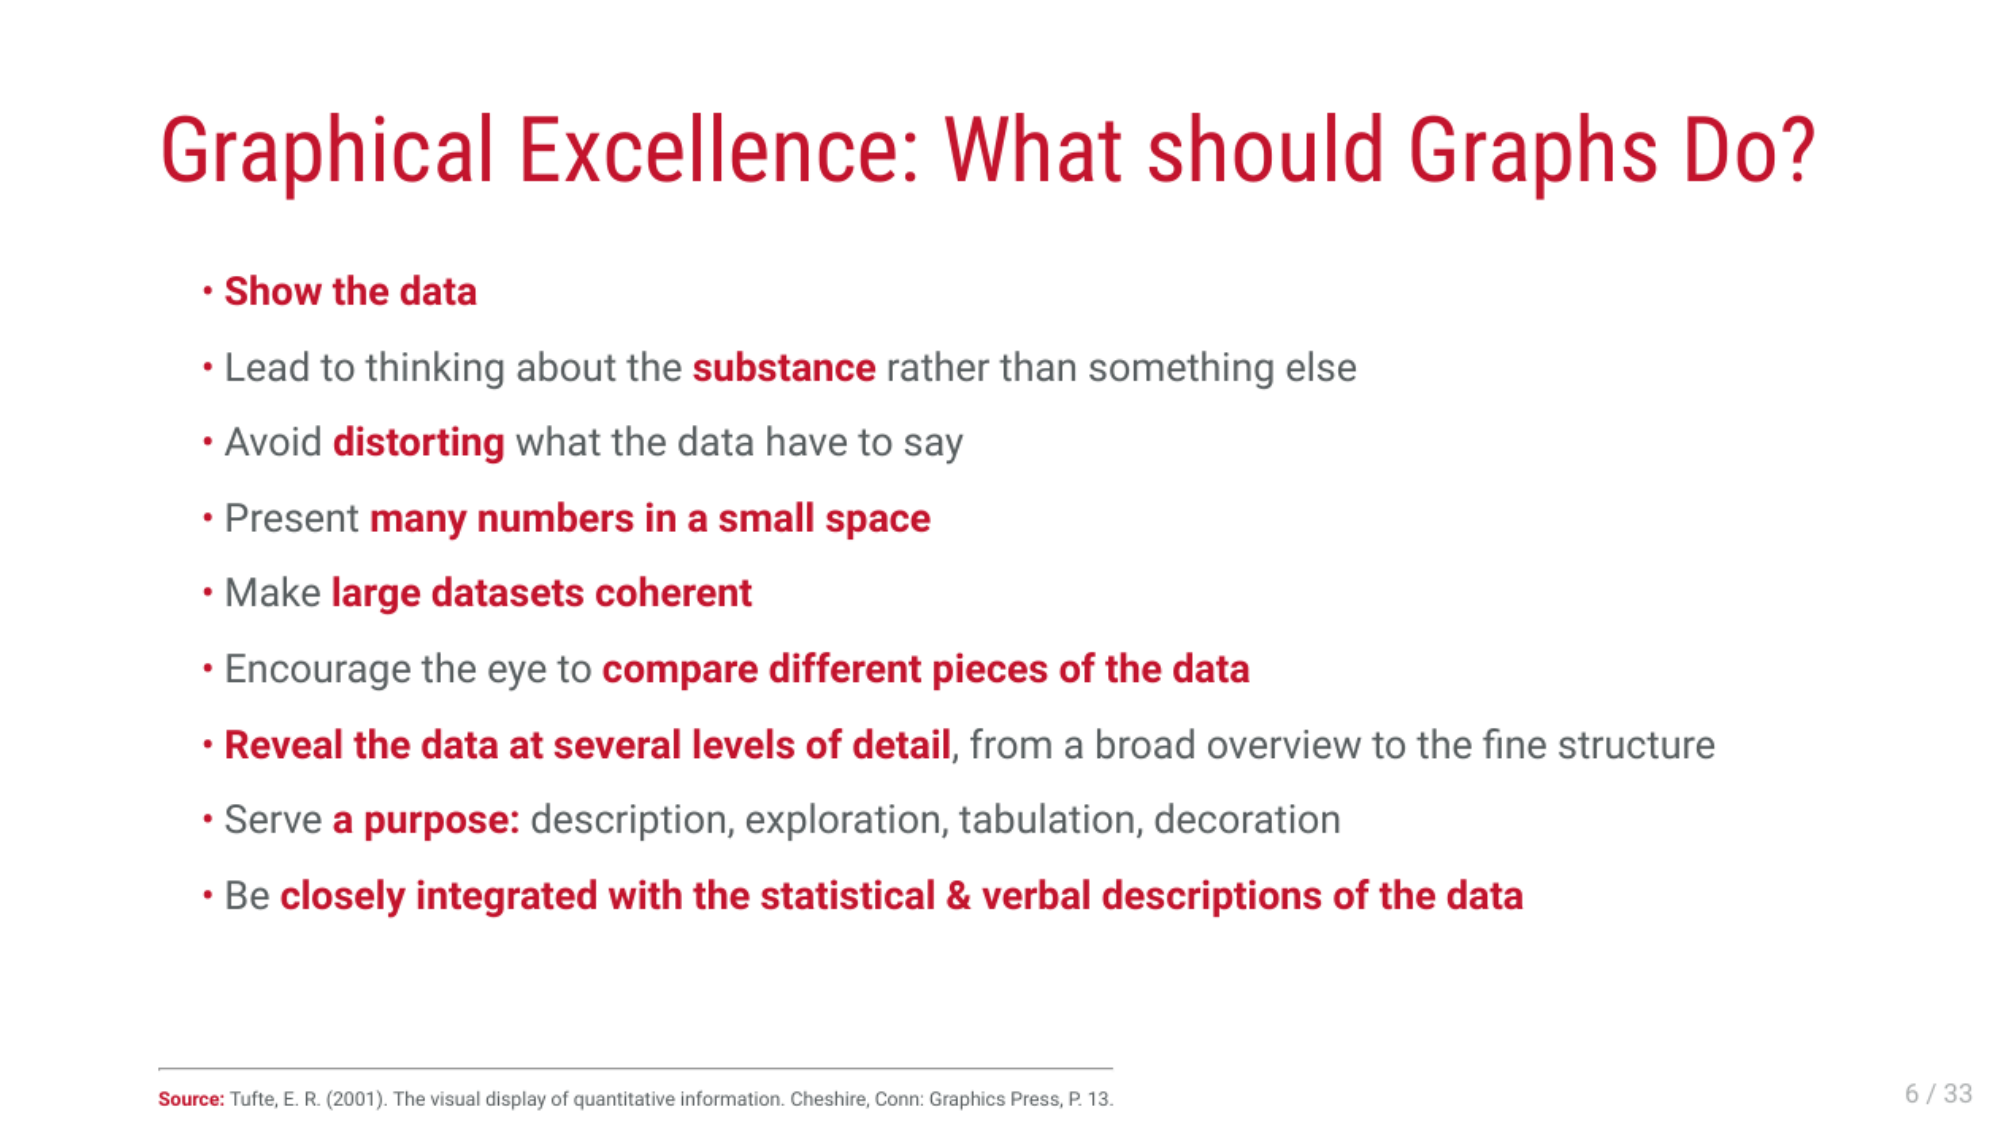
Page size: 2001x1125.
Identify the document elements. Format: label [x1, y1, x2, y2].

list [0, 0, 2000, 1125]
